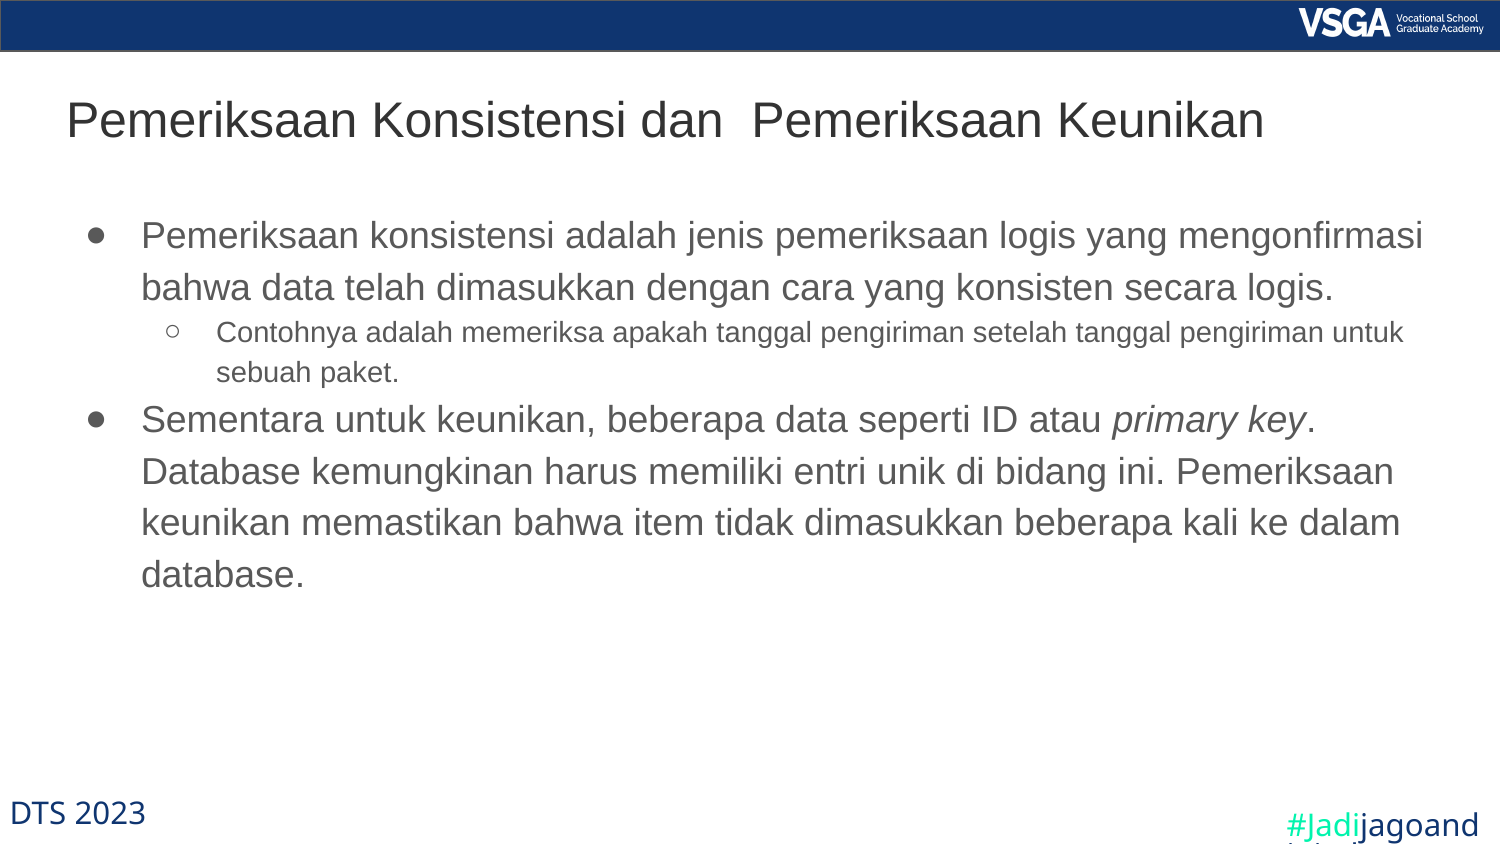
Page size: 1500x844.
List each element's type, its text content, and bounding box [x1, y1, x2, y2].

picture [1284, 0, 1498, 79]
title Pemeriksaan Konsistensi dan Pemeriksaan Keunikan [51, 72, 1449, 167]
list Pemeriksaan konsistensi adalah jenis pemeriksaan logis yang mengonfirmasi bahwa data telah dimasukkan dengan cara yang konsisten secara logis. Contohnya adalah memeriksa apakah tanggal pengiriman setelah tanggal pengiriman untuk sebuah paket. Sementara untuk keunikan, beberapa data seperti ID atau primary key. Database kemungkinan harus memiliki entri unik di bidang ini. Pemeriksaan keunikan memastikan bahwa item tidak dimasukkan beberapa kali ke dalam database. [51, 189, 1449, 750]
